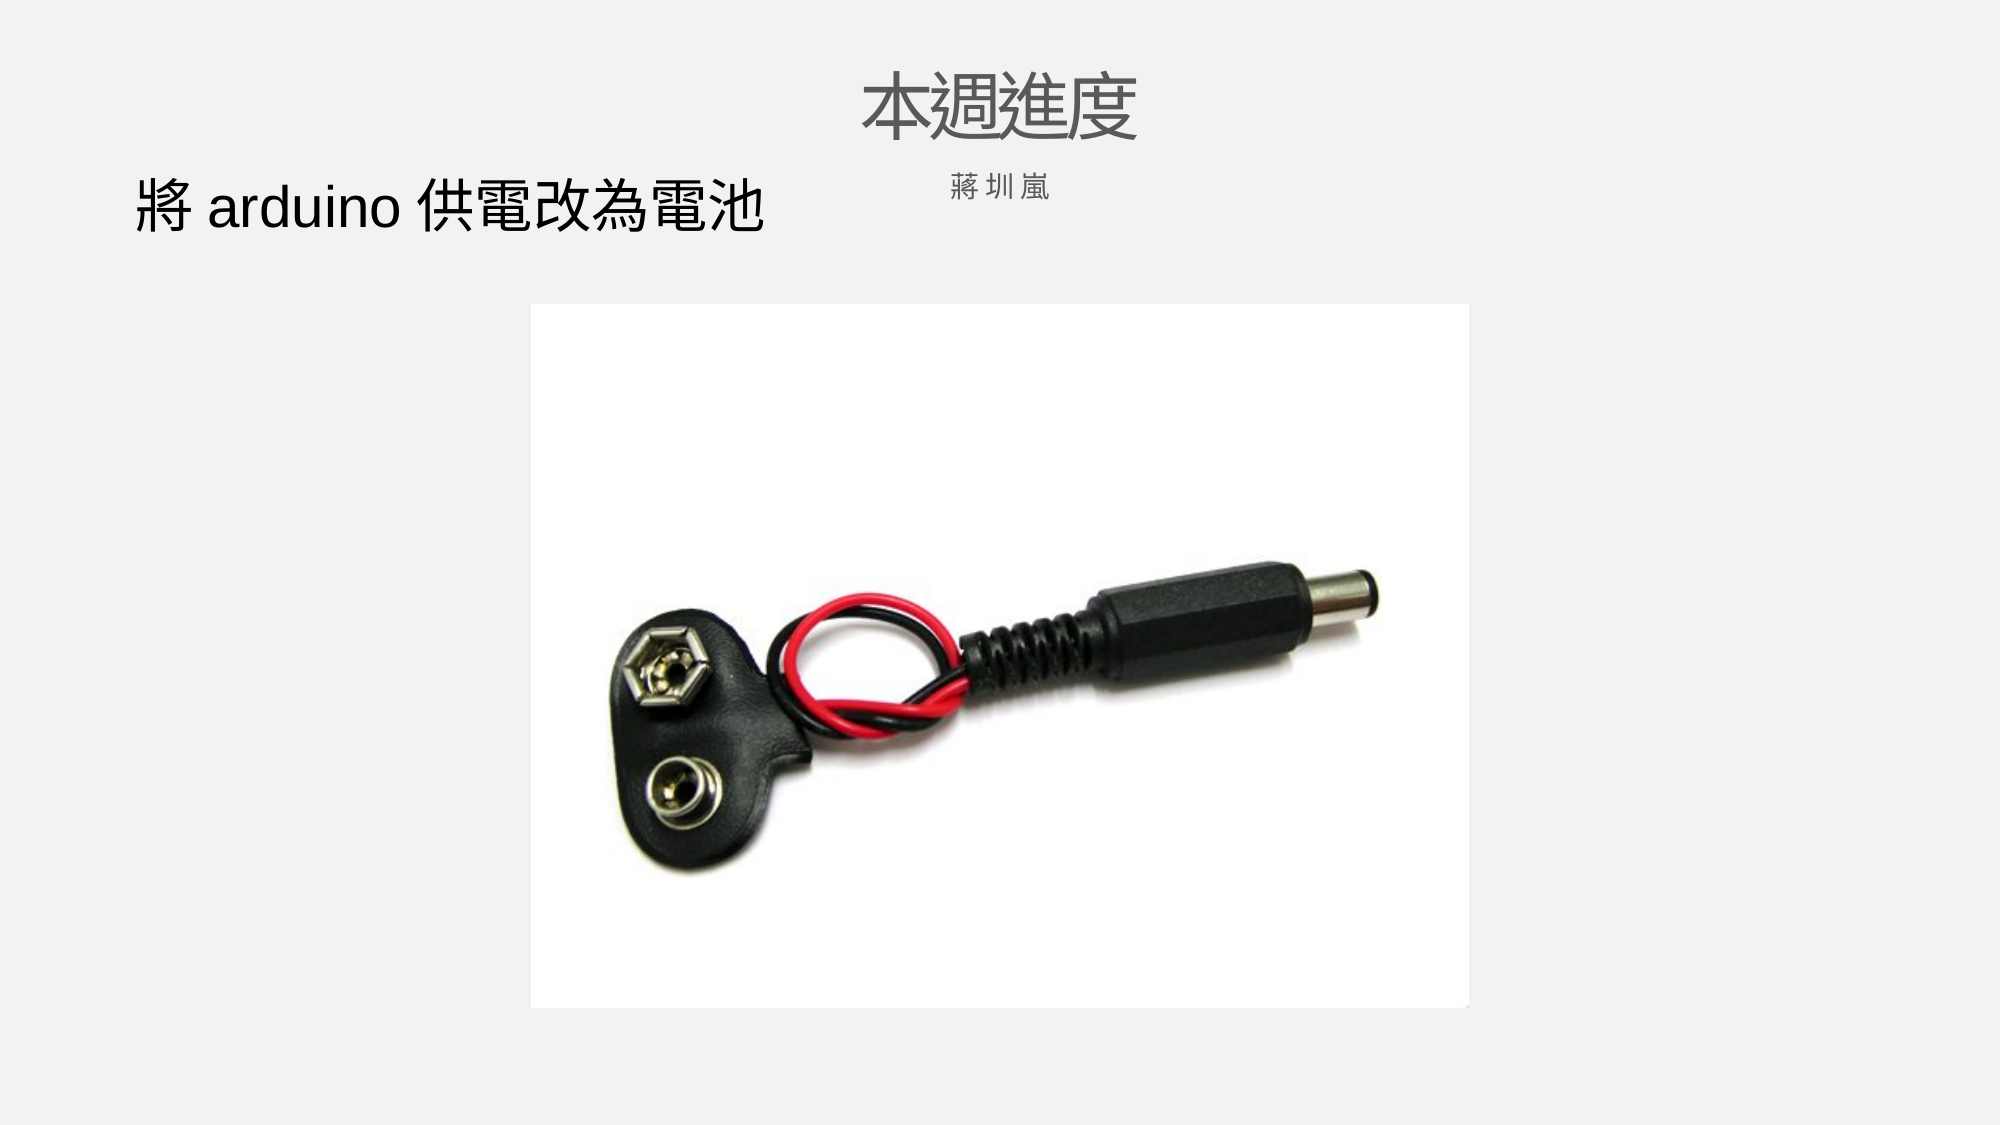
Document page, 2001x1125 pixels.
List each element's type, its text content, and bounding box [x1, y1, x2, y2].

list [531, 304, 1469, 1008]
text_box 將arduino供電改為電池 [120, 179, 899, 239]
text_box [573, 52, 1427, 214]
